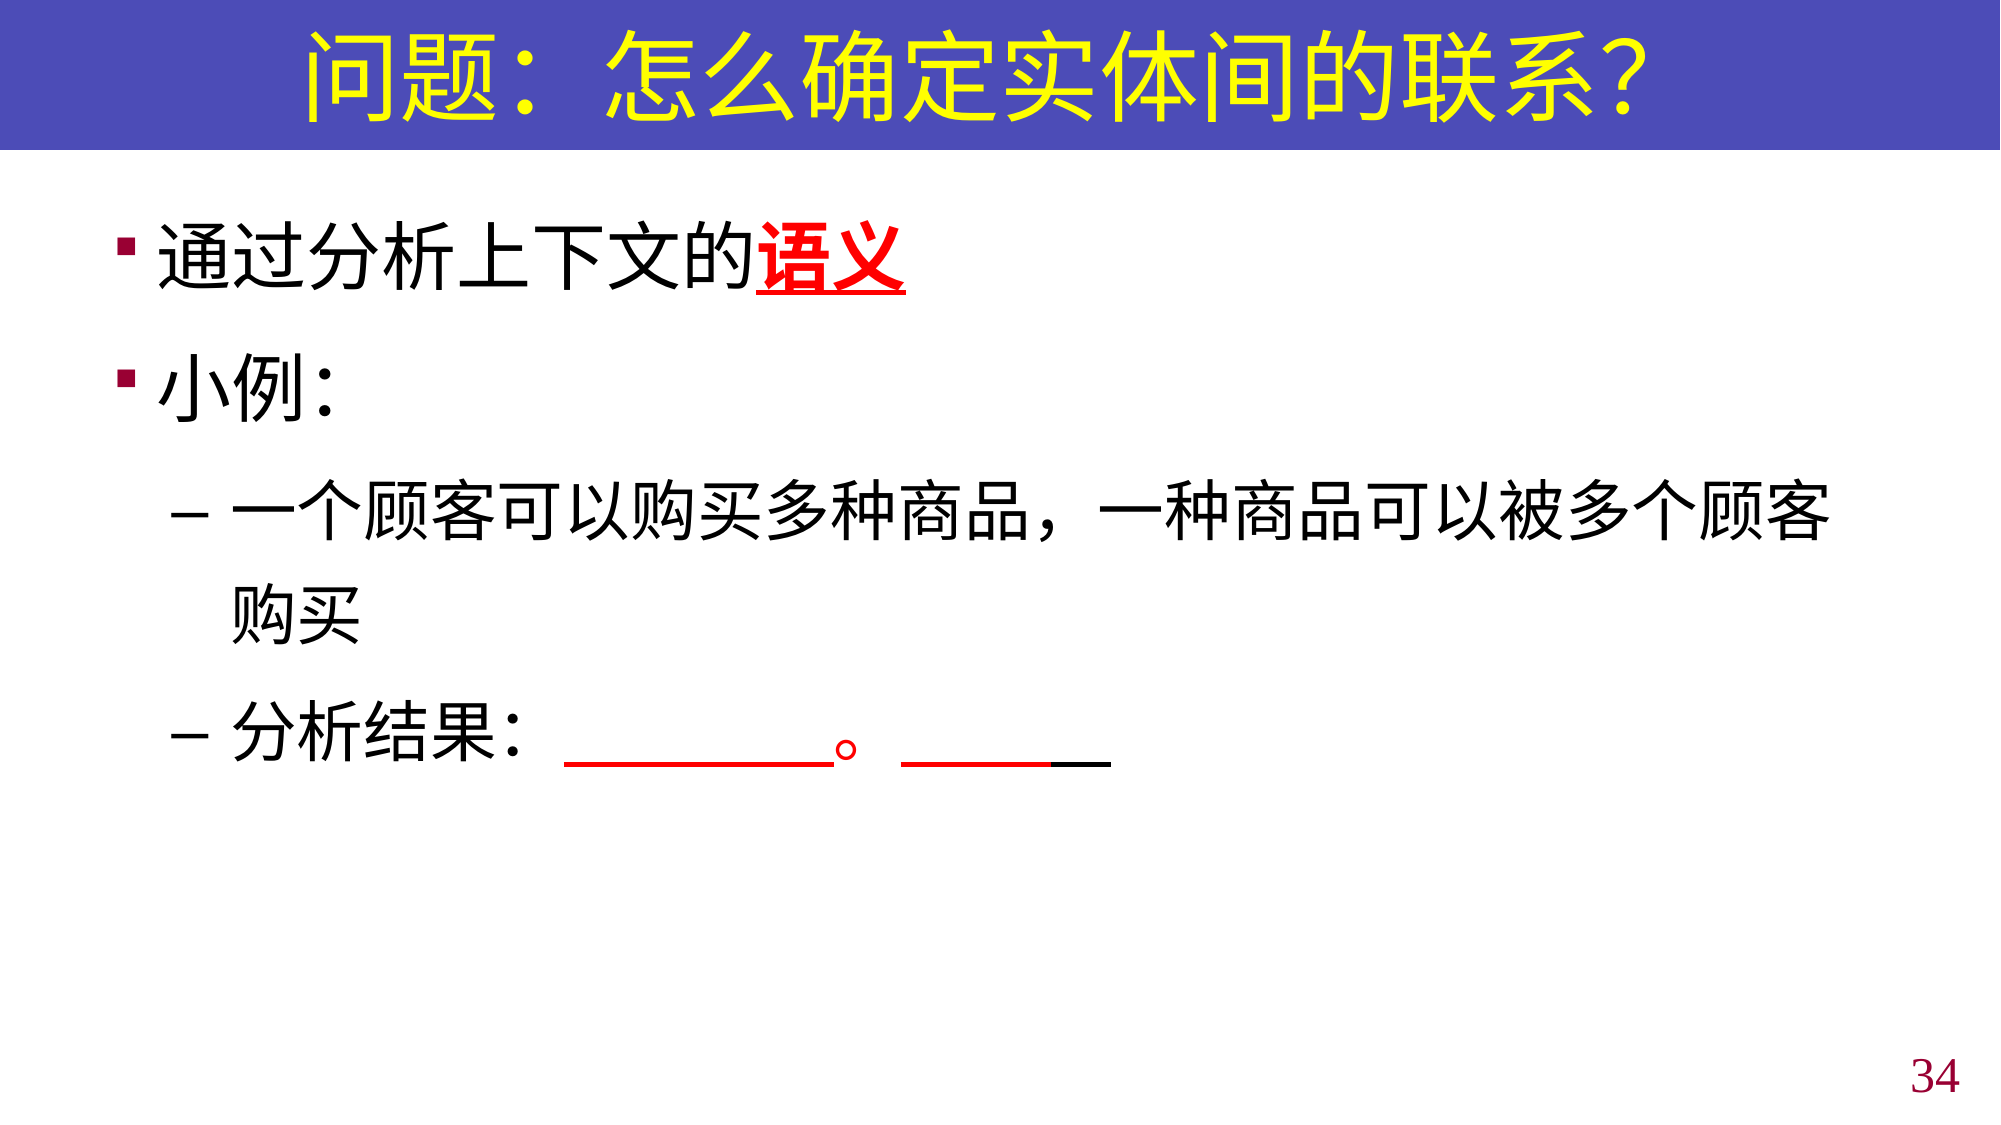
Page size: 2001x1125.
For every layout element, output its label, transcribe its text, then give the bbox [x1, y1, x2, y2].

title 问题：怎么确定实体间的联系？ [0, 0, 2000, 150]
slide_number 33 [1550, 1048, 1975, 1096]
list 通过分析上下文的语义 小例： 一个顾客可以购买多种商品，一种商品可以被多个顾客购买 分析结果： 。 [97, 174, 1904, 1073]
